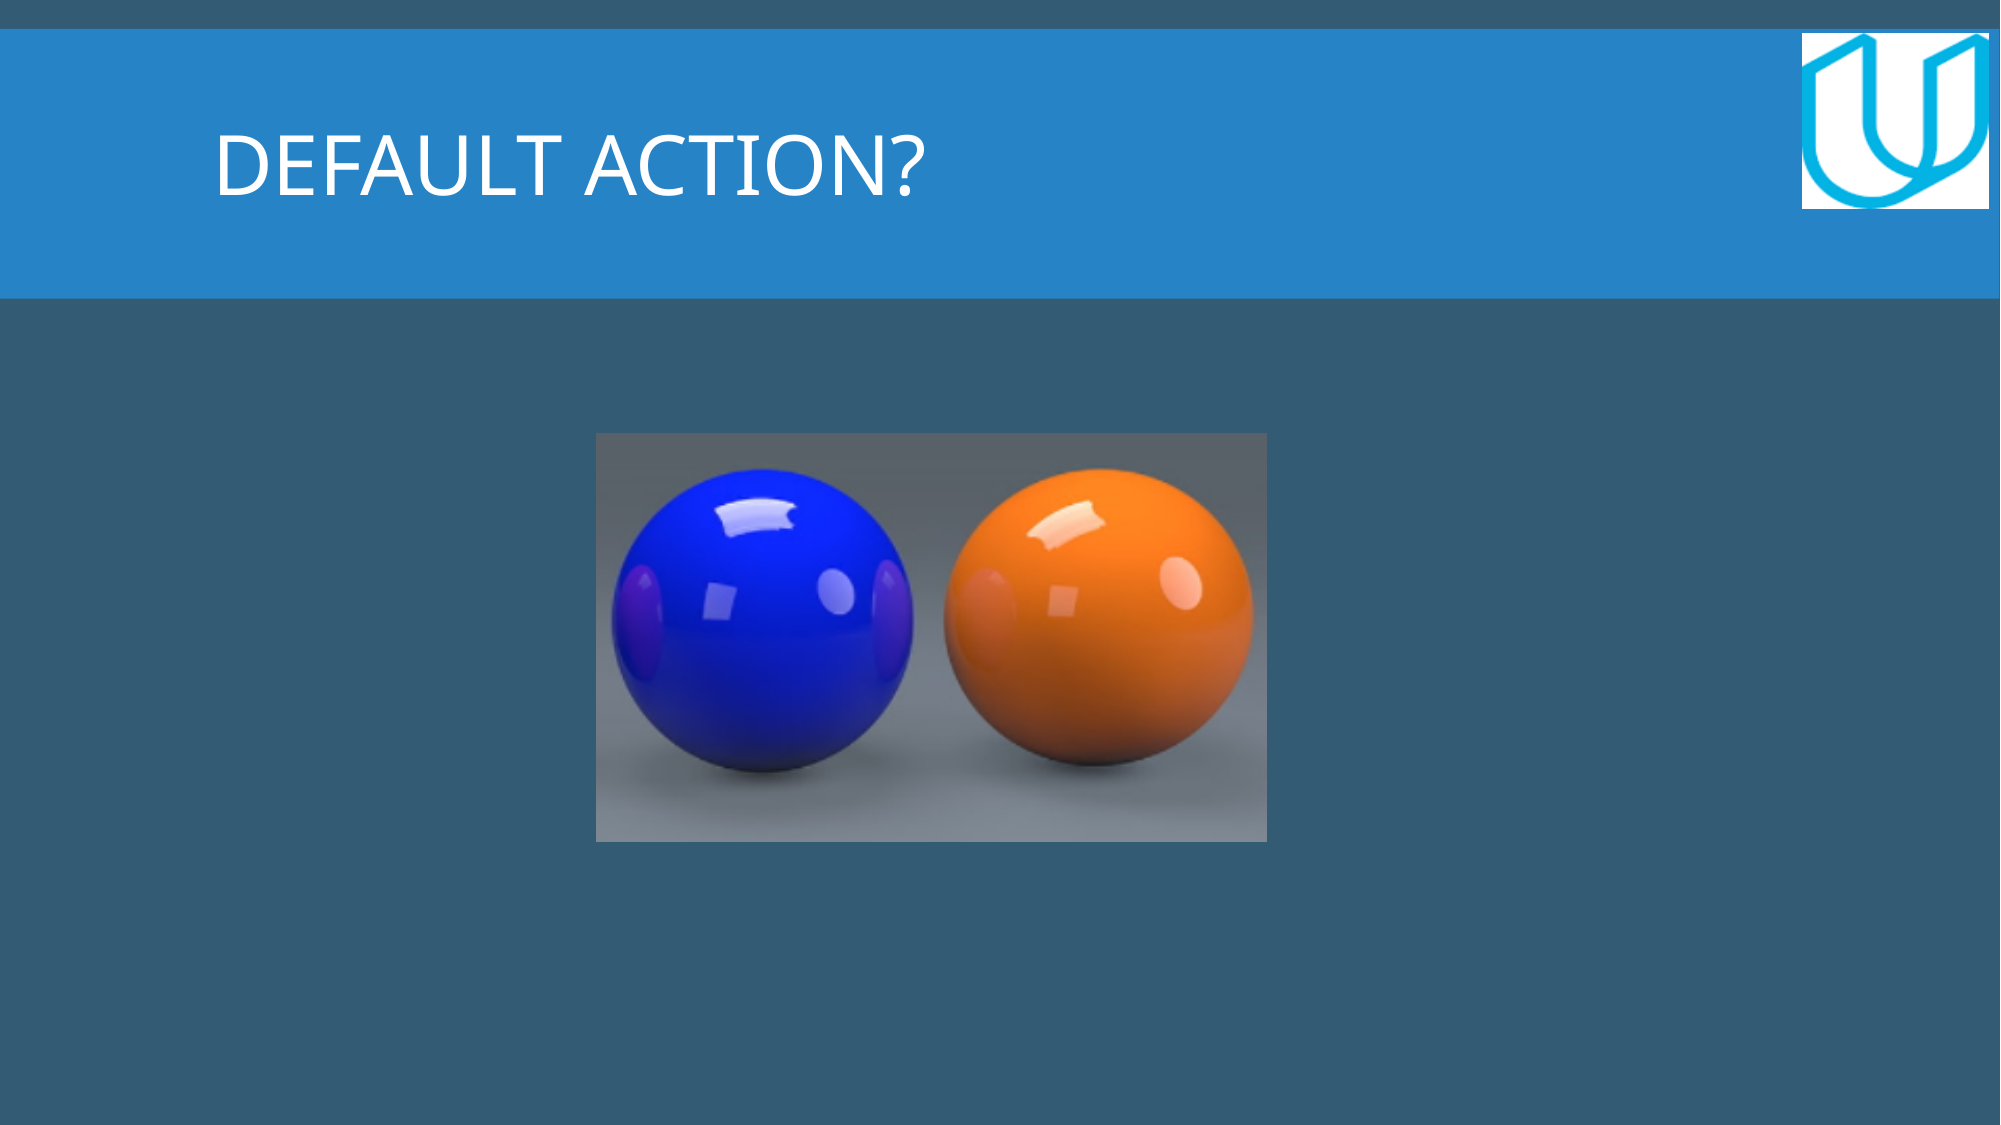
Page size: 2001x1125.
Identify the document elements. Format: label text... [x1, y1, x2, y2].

picture [596, 433, 1267, 842]
picture [1802, 33, 1989, 167]
picture [1816, 47, 1912, 197]
picture [1876, 124, 1989, 209]
text_box Default action? [197, 46, 1803, 294]
picture [1933, 47, 1974, 167]
text_box [197, 329, 1803, 1020]
picture [1803, 159, 1866, 209]
